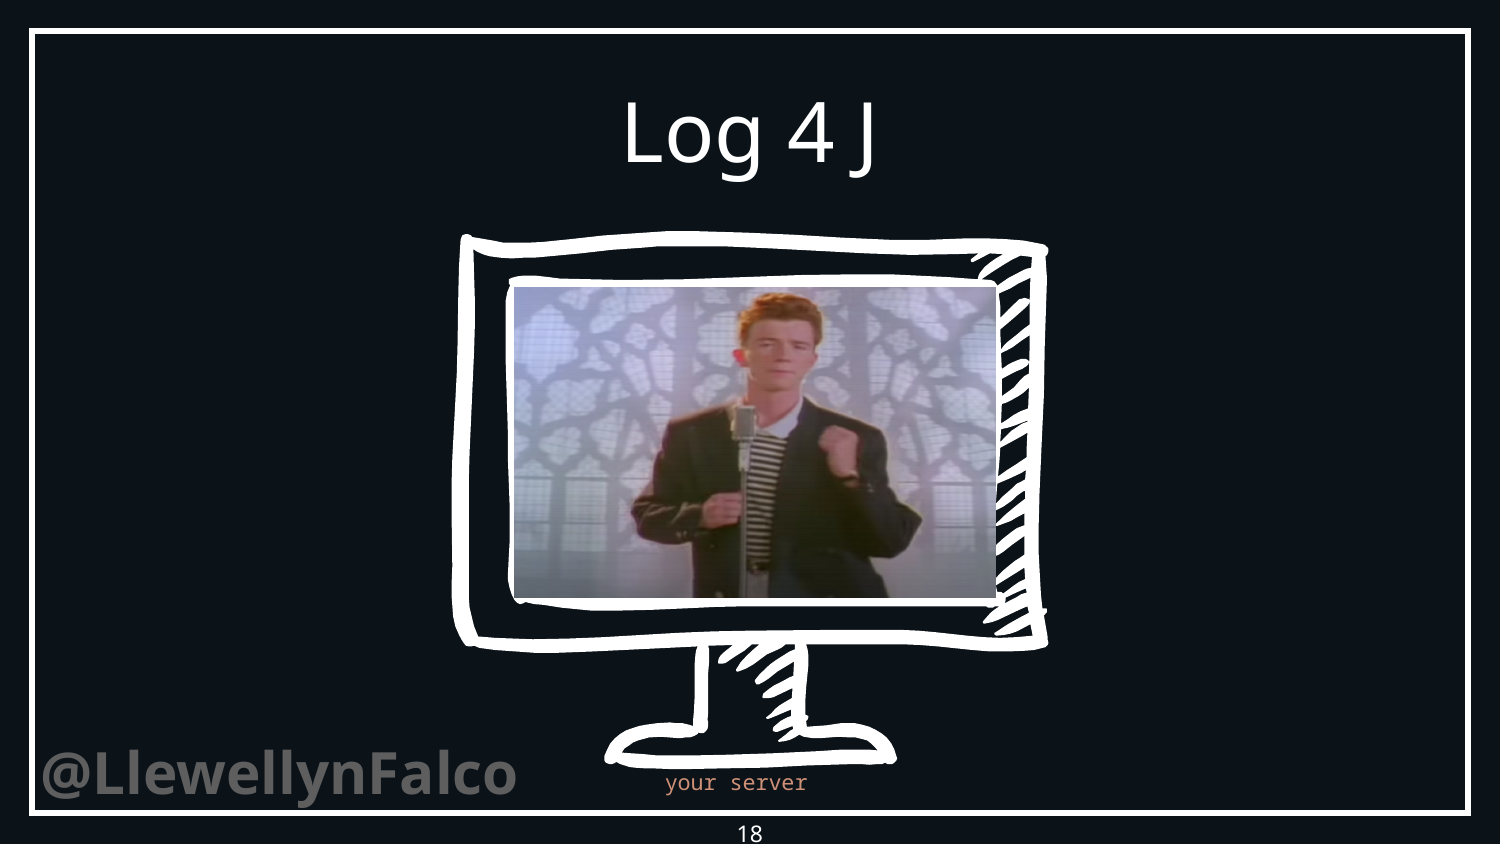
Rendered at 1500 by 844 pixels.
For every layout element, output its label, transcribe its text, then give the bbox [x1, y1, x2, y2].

text_box [451, 231, 1049, 769]
slide_number 18 [0, 804, 1500, 840]
title Log 4 J [128, 33, 1372, 224]
text_box your server [650, 761, 823, 803]
picture [513, 287, 996, 599]
